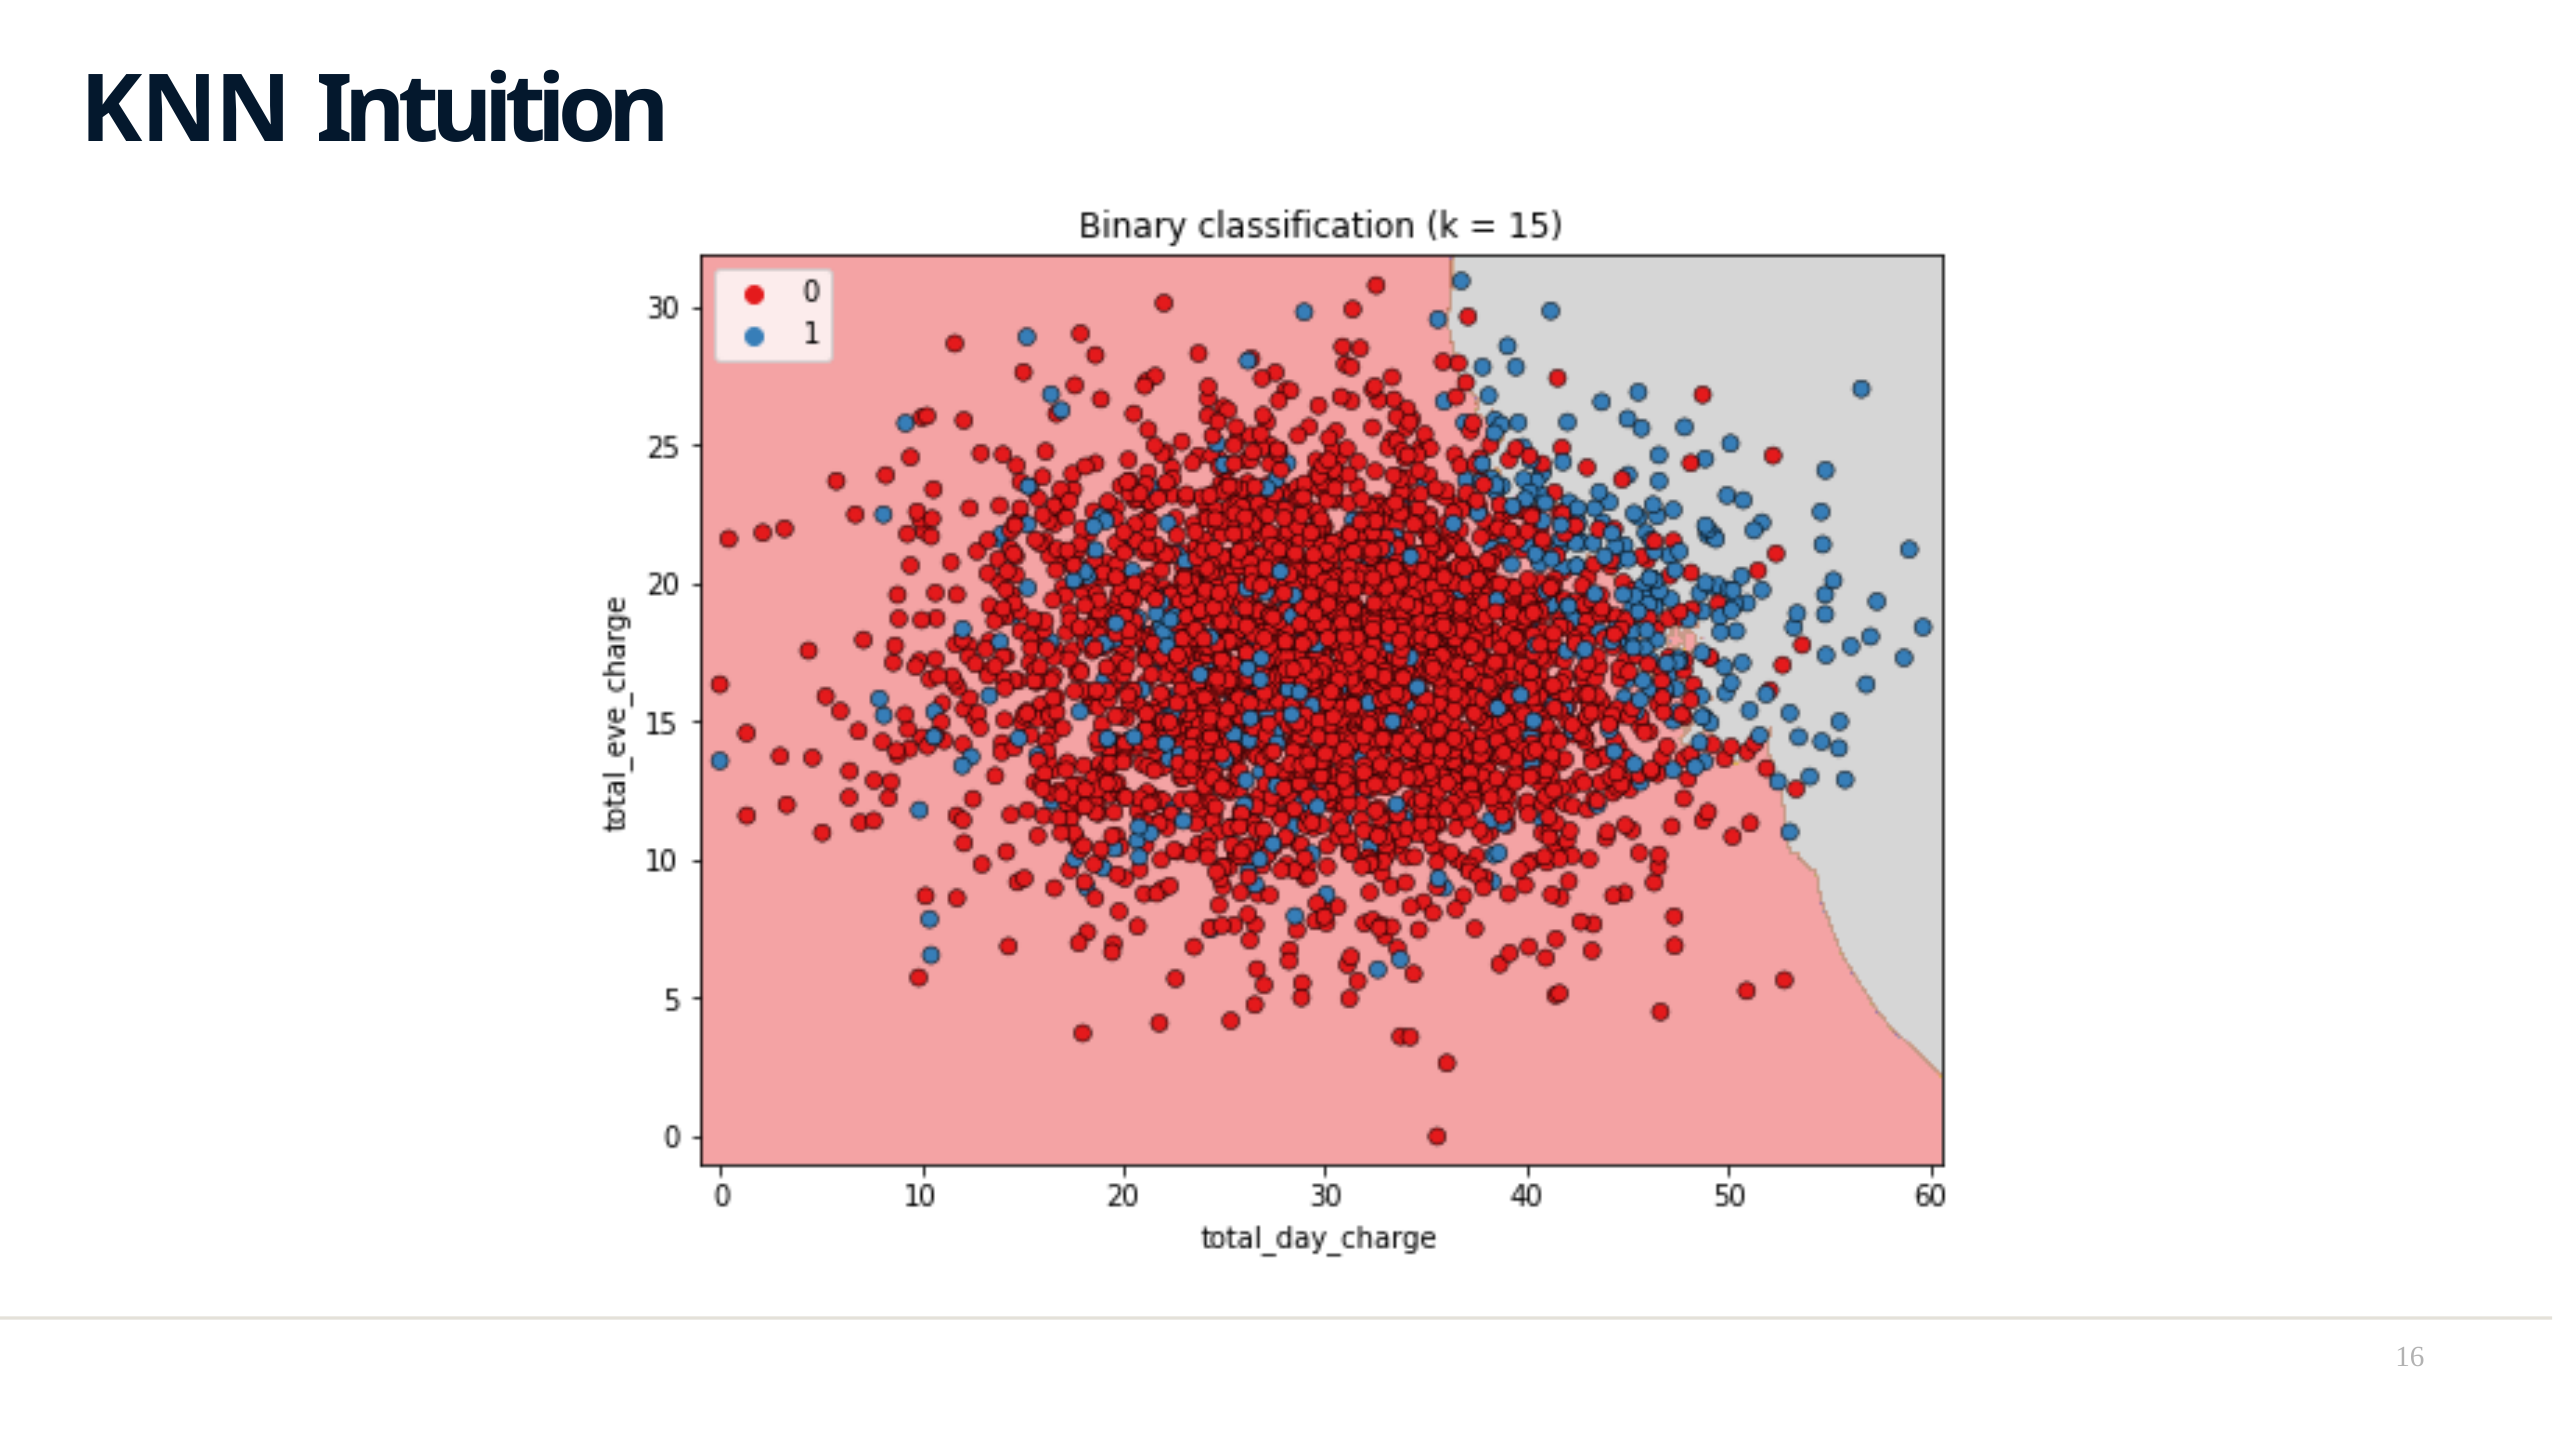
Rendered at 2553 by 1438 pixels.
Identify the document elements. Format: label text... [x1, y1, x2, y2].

slide_number 16 [1837, 1336, 2425, 1409]
picture [584, 191, 1968, 1263]
title KNN Intuition [78, 44, 1813, 288]
